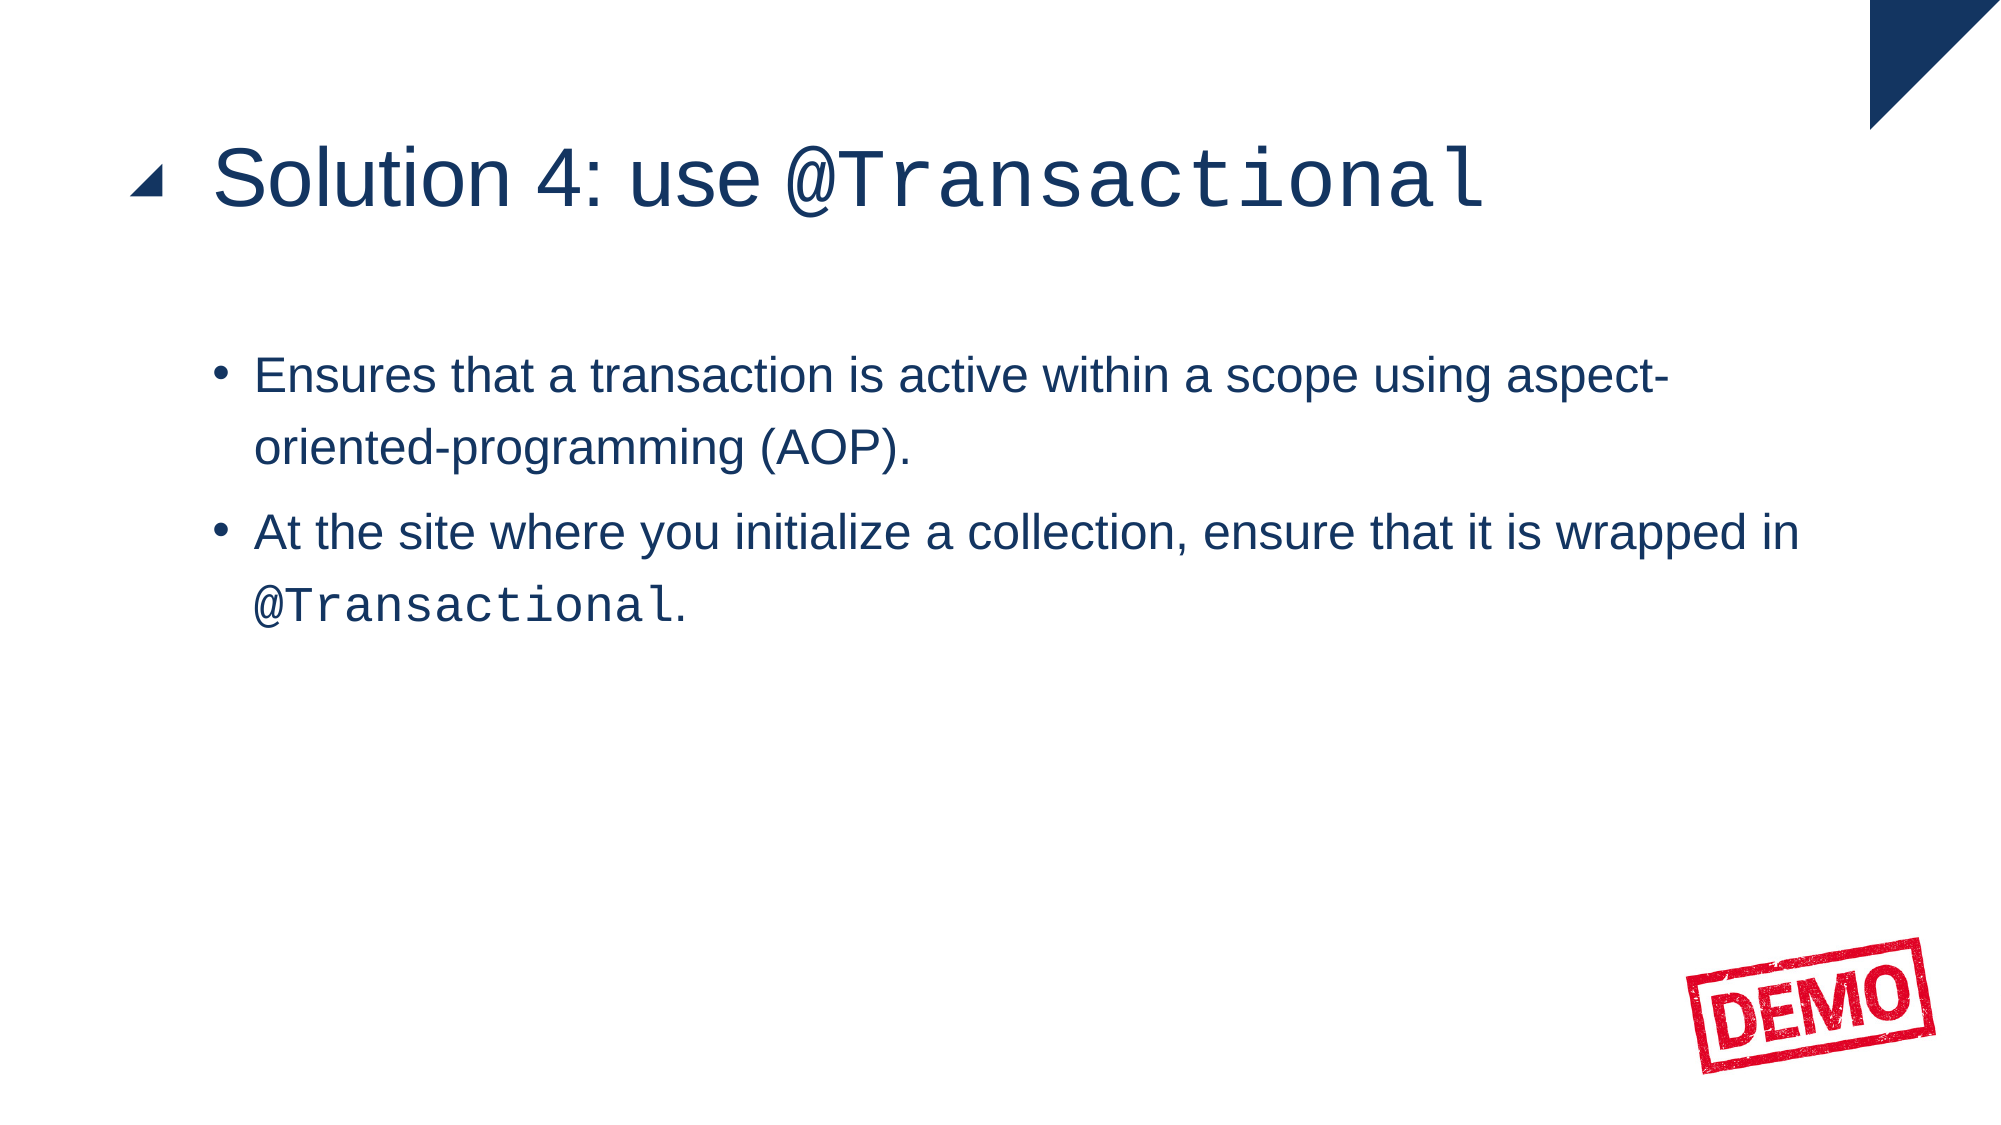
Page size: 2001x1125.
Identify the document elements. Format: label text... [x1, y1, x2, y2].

title Solution 4: use @Transactional [212, 118, 1831, 330]
list Ensures that a transaction is active within a scope using aspect-oriented-programming (AOP). At the site where you initialize a collection, ensure that it is wrapped in @Transactional. [212, 330, 1831, 1010]
picture [1650, 928, 1966, 1085]
